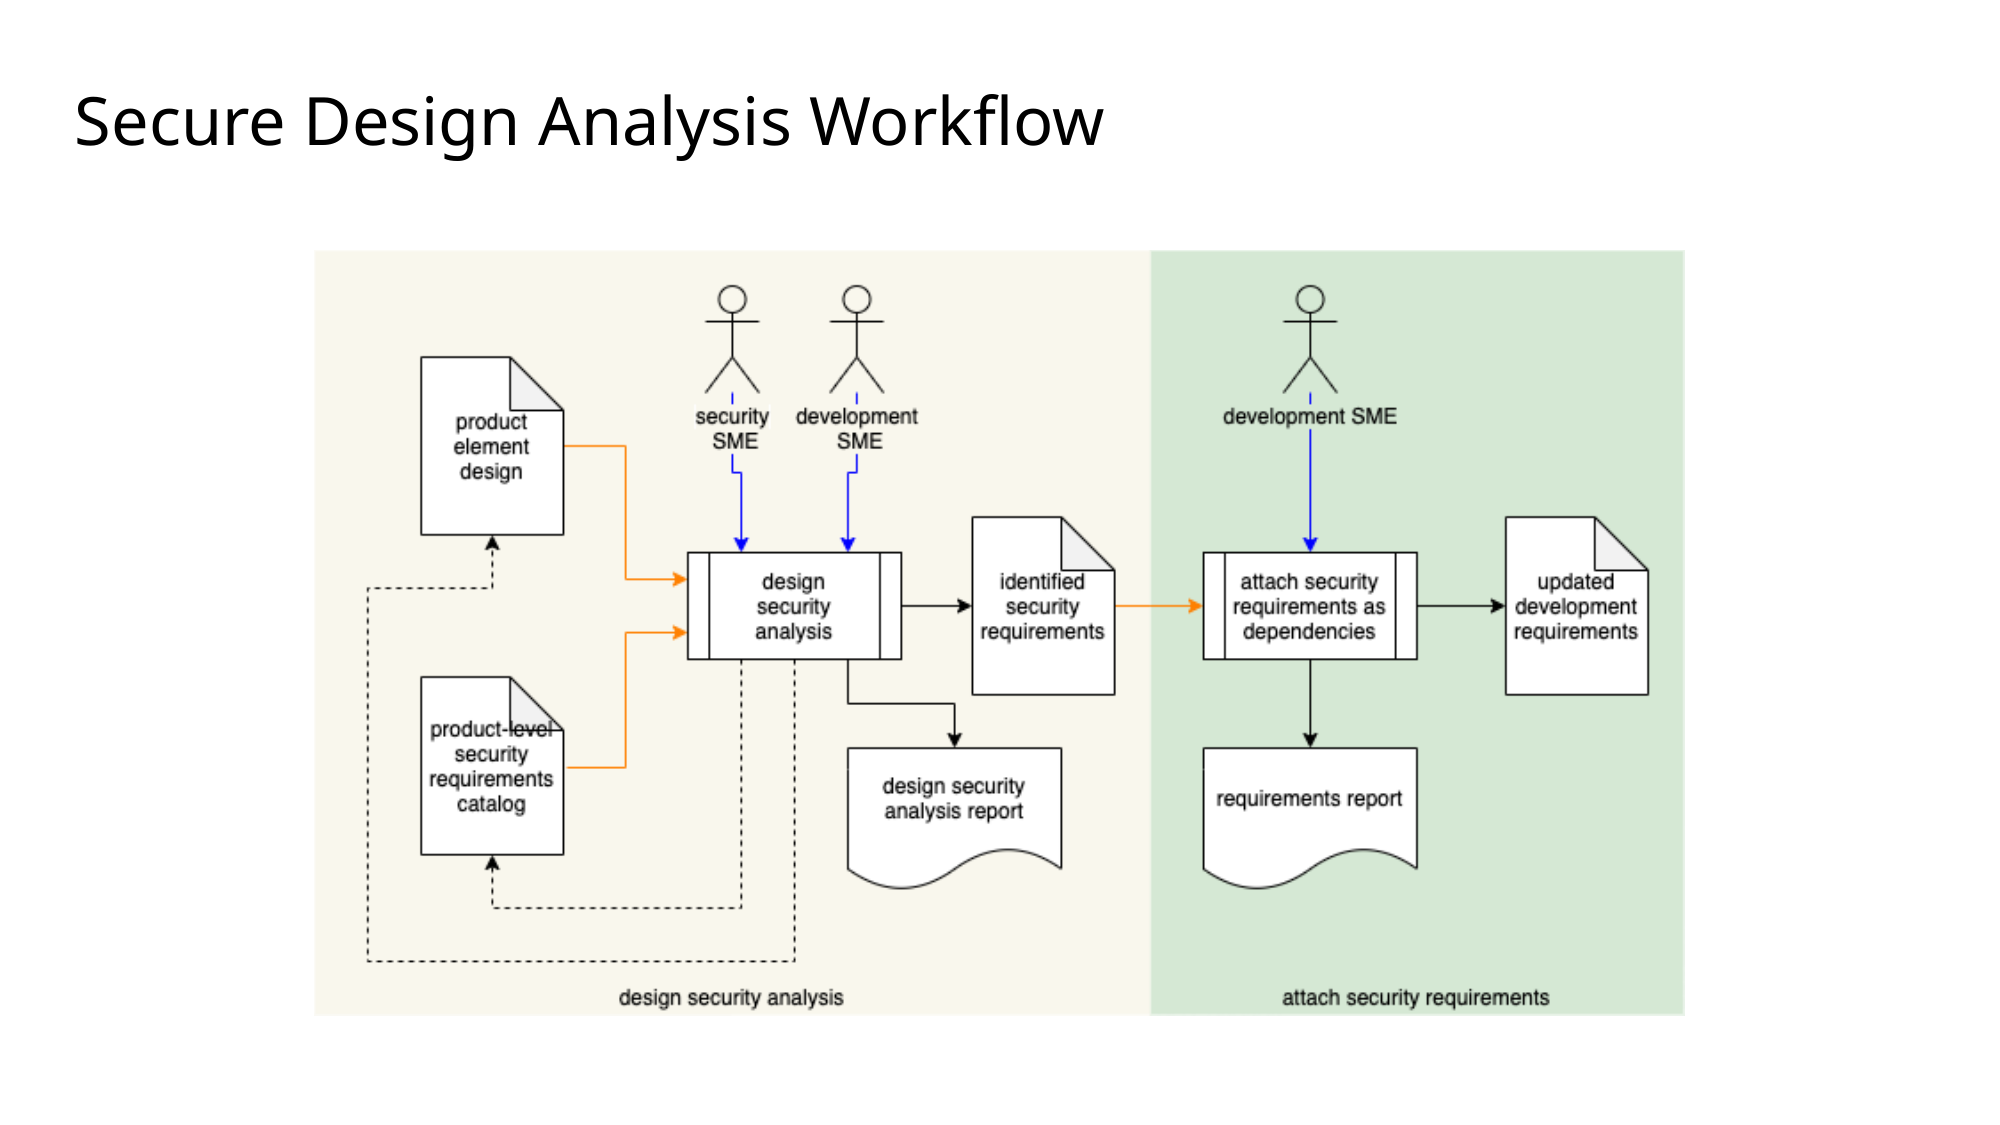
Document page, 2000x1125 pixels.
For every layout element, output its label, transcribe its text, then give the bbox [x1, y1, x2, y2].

title Secure Design Analysis Workflow [74, 75, 1925, 162]
picture [314, 249, 1685, 1017]
